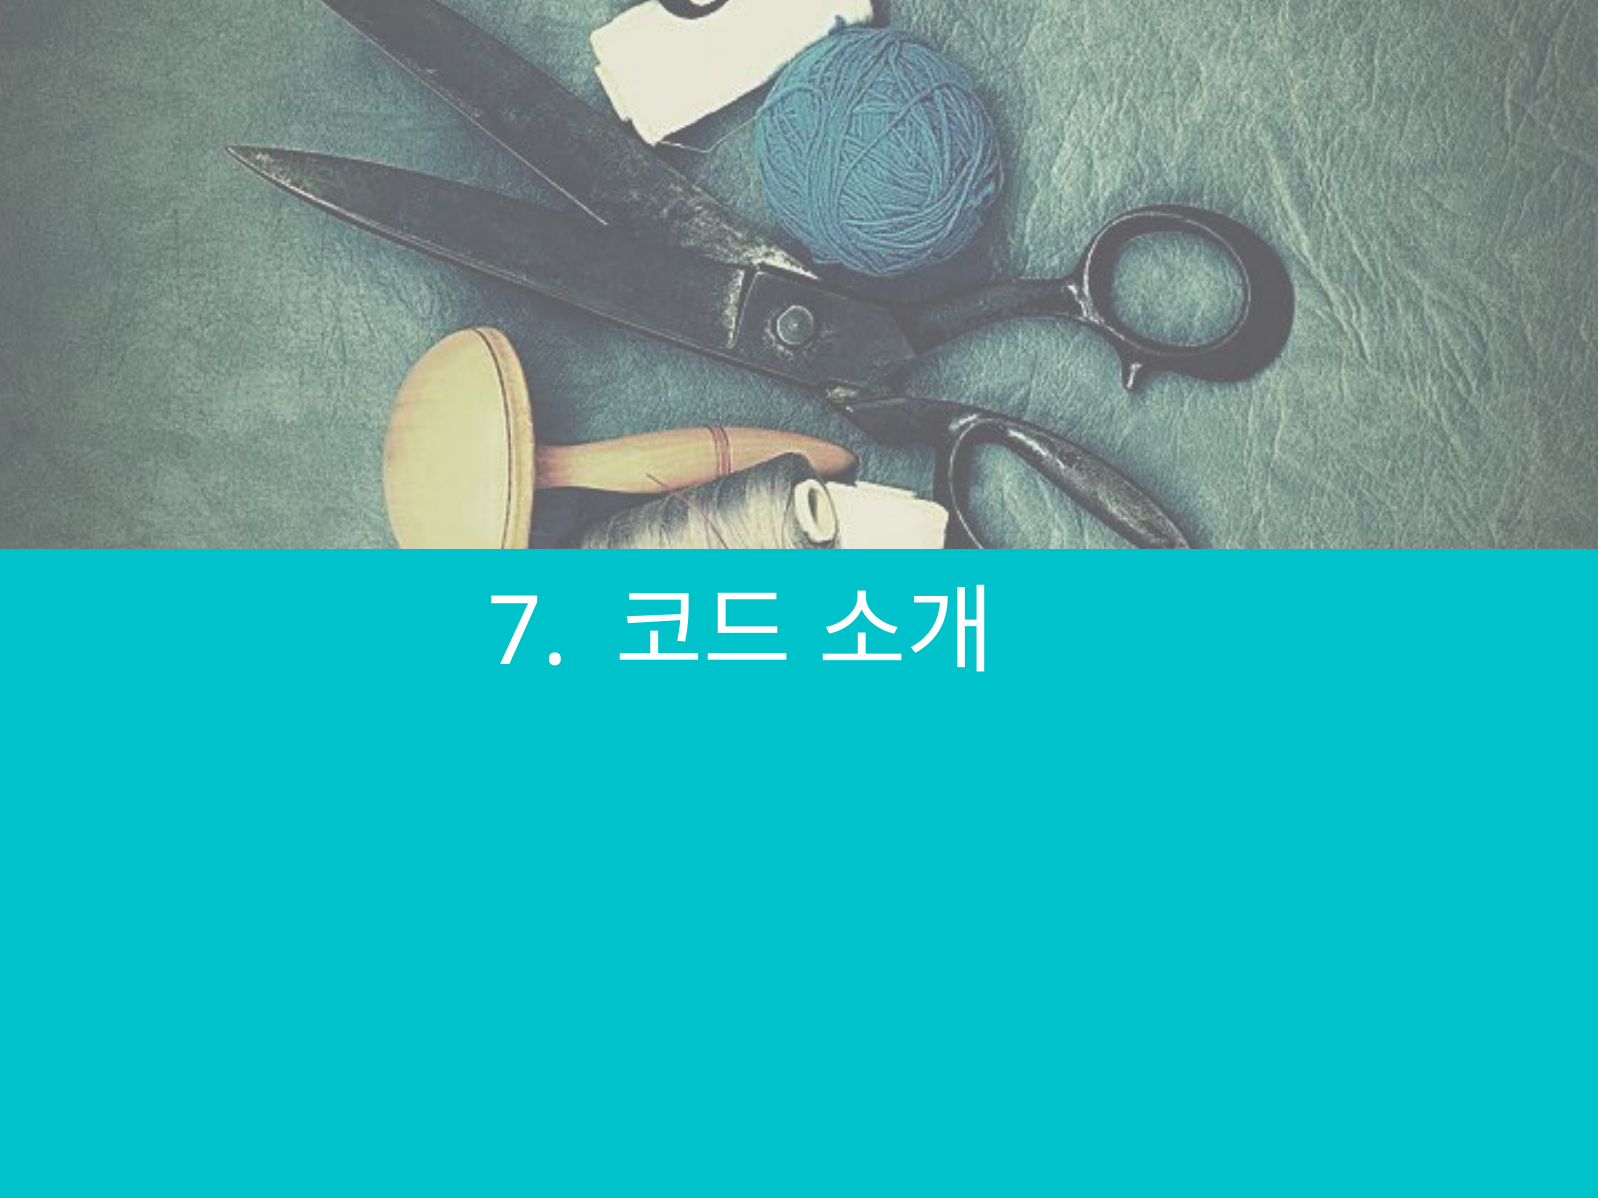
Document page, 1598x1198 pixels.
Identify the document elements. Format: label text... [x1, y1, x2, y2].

picture [0, 0, 1598, 549]
text_box 7. 코드 소개 [487, 577, 1112, 684]
